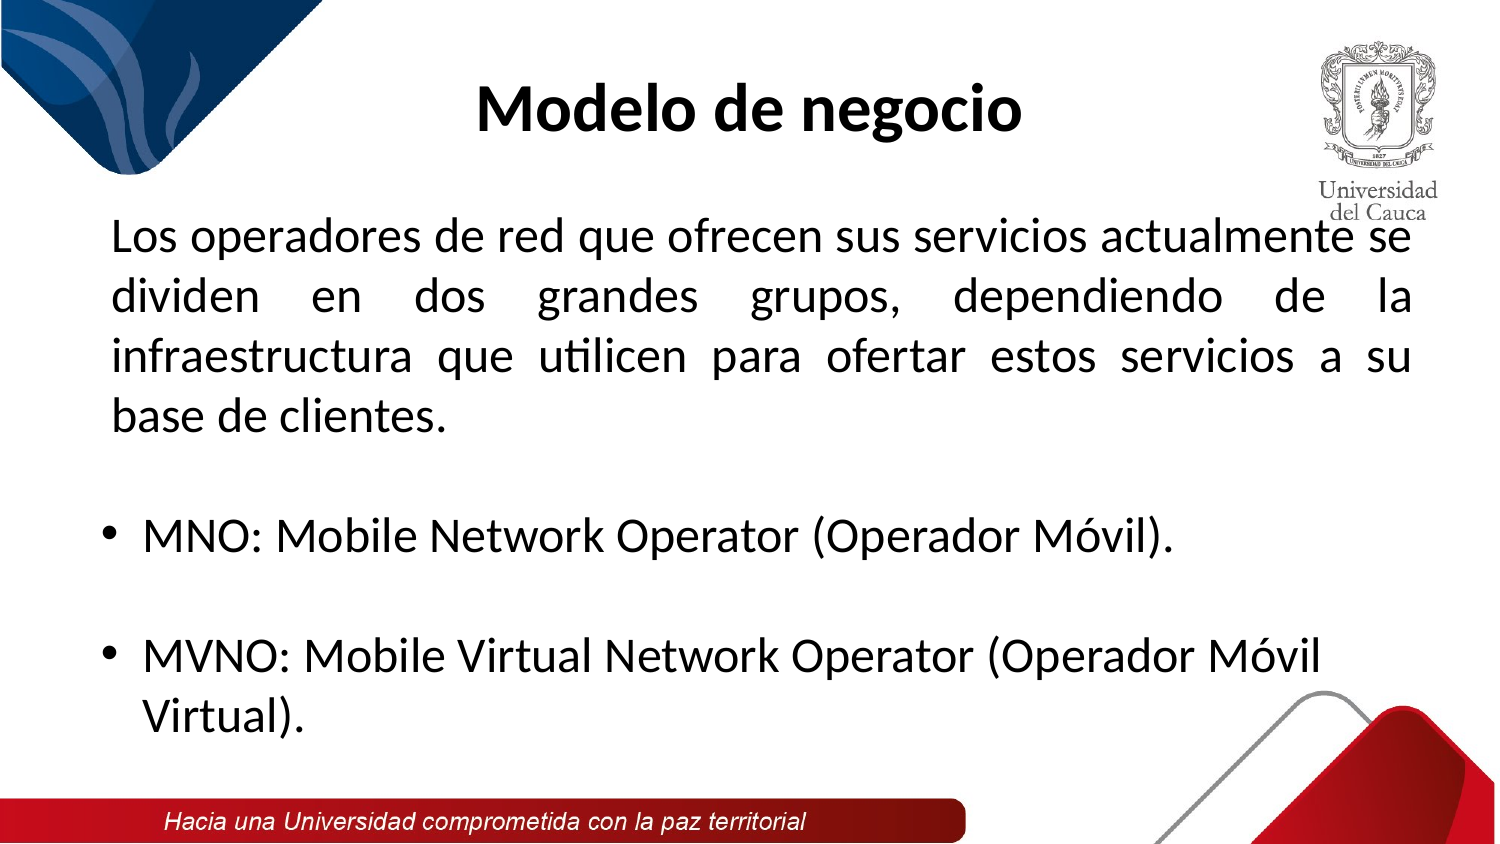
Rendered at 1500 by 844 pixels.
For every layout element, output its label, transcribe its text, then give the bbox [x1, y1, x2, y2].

title Modelo de negocio [75, 33, 1425, 175]
picture [0, 0, 1500, 844]
list Los operadores de red que ofrecen sus servicios actualmente se dividen en dos grandes grupos, dependiendo de la infraestructura que utilicen para ofertar estos servicios a su base de clientes. MNO: Mobile Network Operator (Operador Móvil). MVNO: Mobile Virtual Network Operator (Operador Móvil Virtual). [75, 196, 1425, 754]
